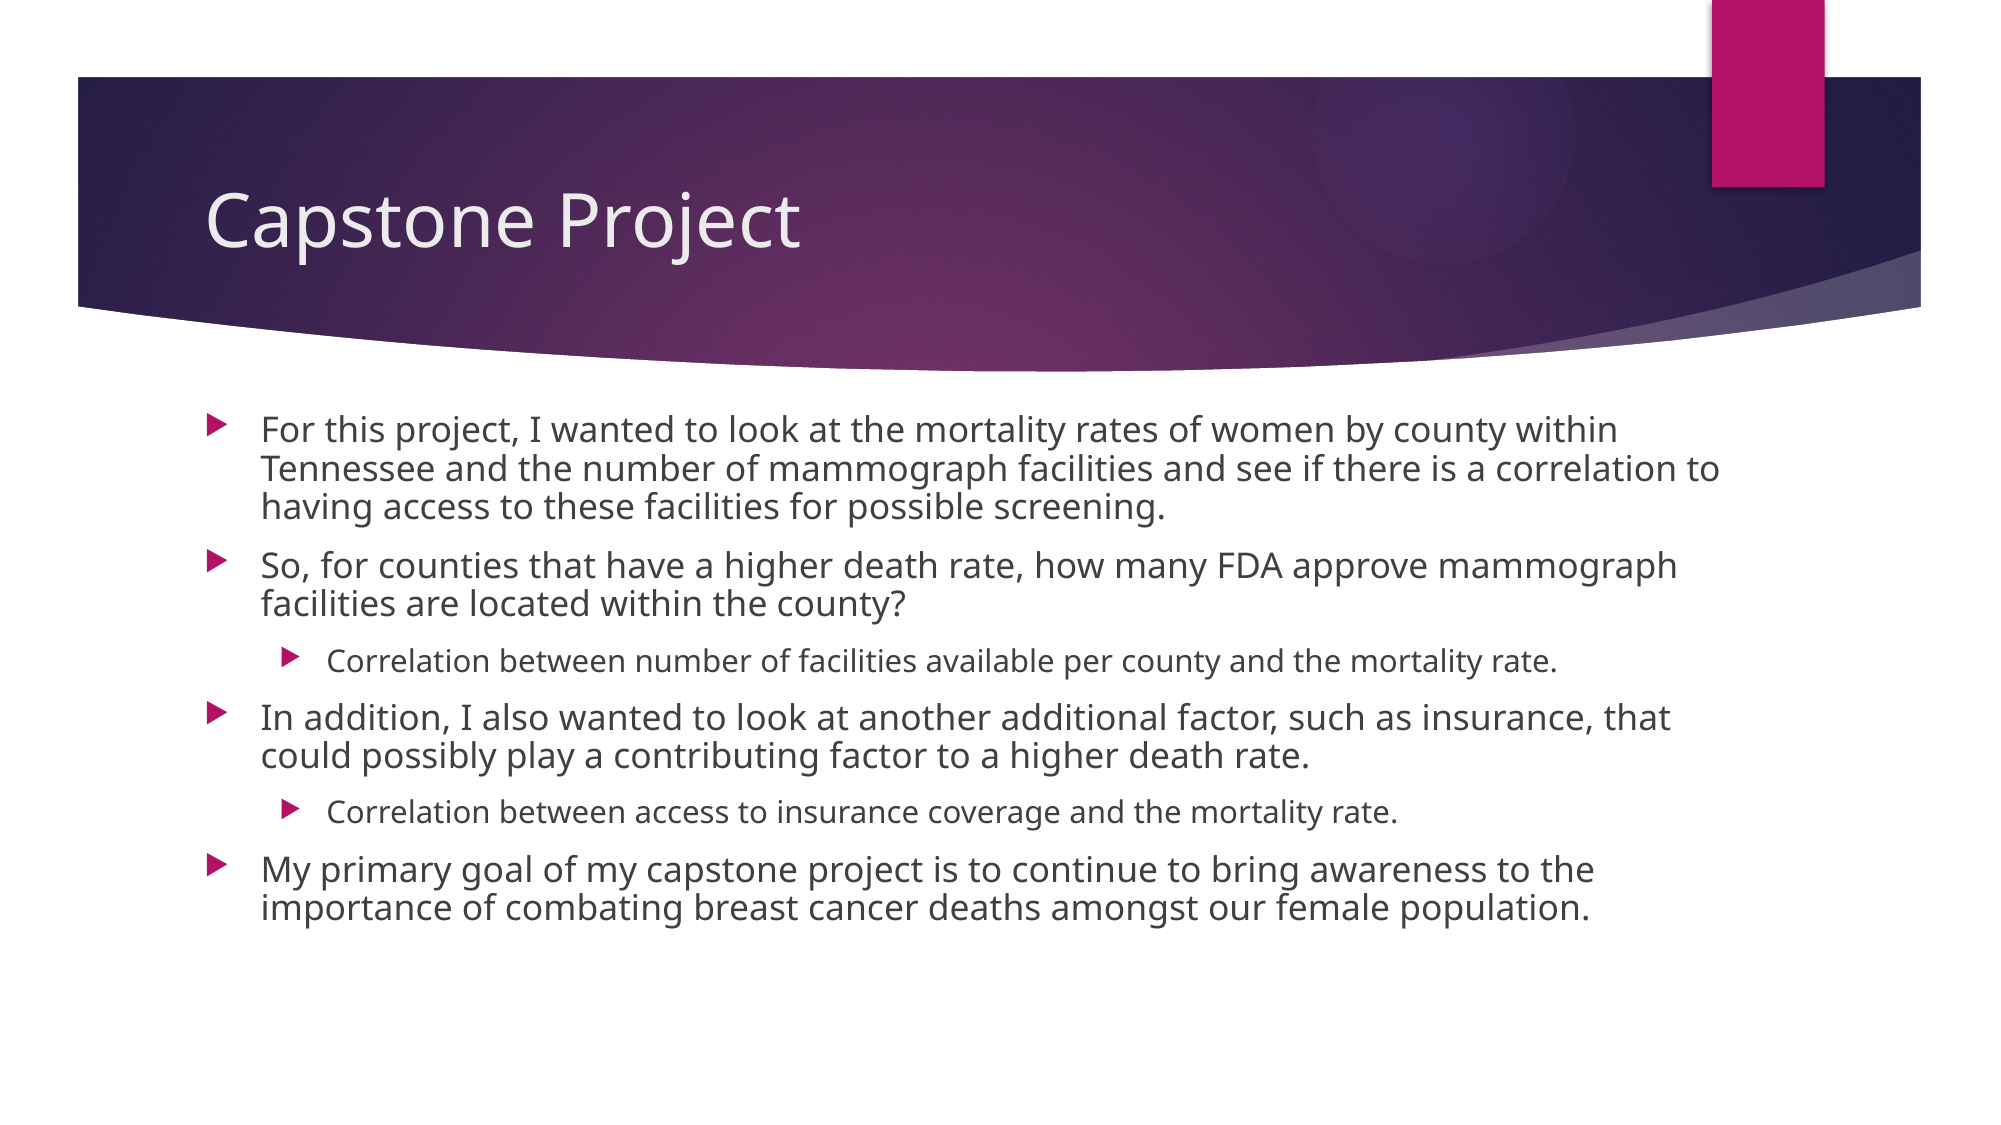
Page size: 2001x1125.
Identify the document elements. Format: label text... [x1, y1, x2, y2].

list For this project, I wanted to look at the mortality rates of women by county within Tennessee and the number of mammograph facilities and see if there is a correlation to having access to these facilities for possible screening. So, for counties that have a higher death rate, how many FDA approve mammograph facilities are located within the county? Correlation between number of facilities available per county and the mortality rate. In addition, I also wanted to look at another additional factor, such as insurance, that could possibly play a contributing factor to a higher death rate. Correlation between access to insurance coverage and the mortality rate. My primary goal of my capstone project is to continue to bring awareness to the importance of combating breast cancer deaths amongst our female population. [189, 404, 1754, 992]
title Capstone Project [189, 159, 1627, 276]
